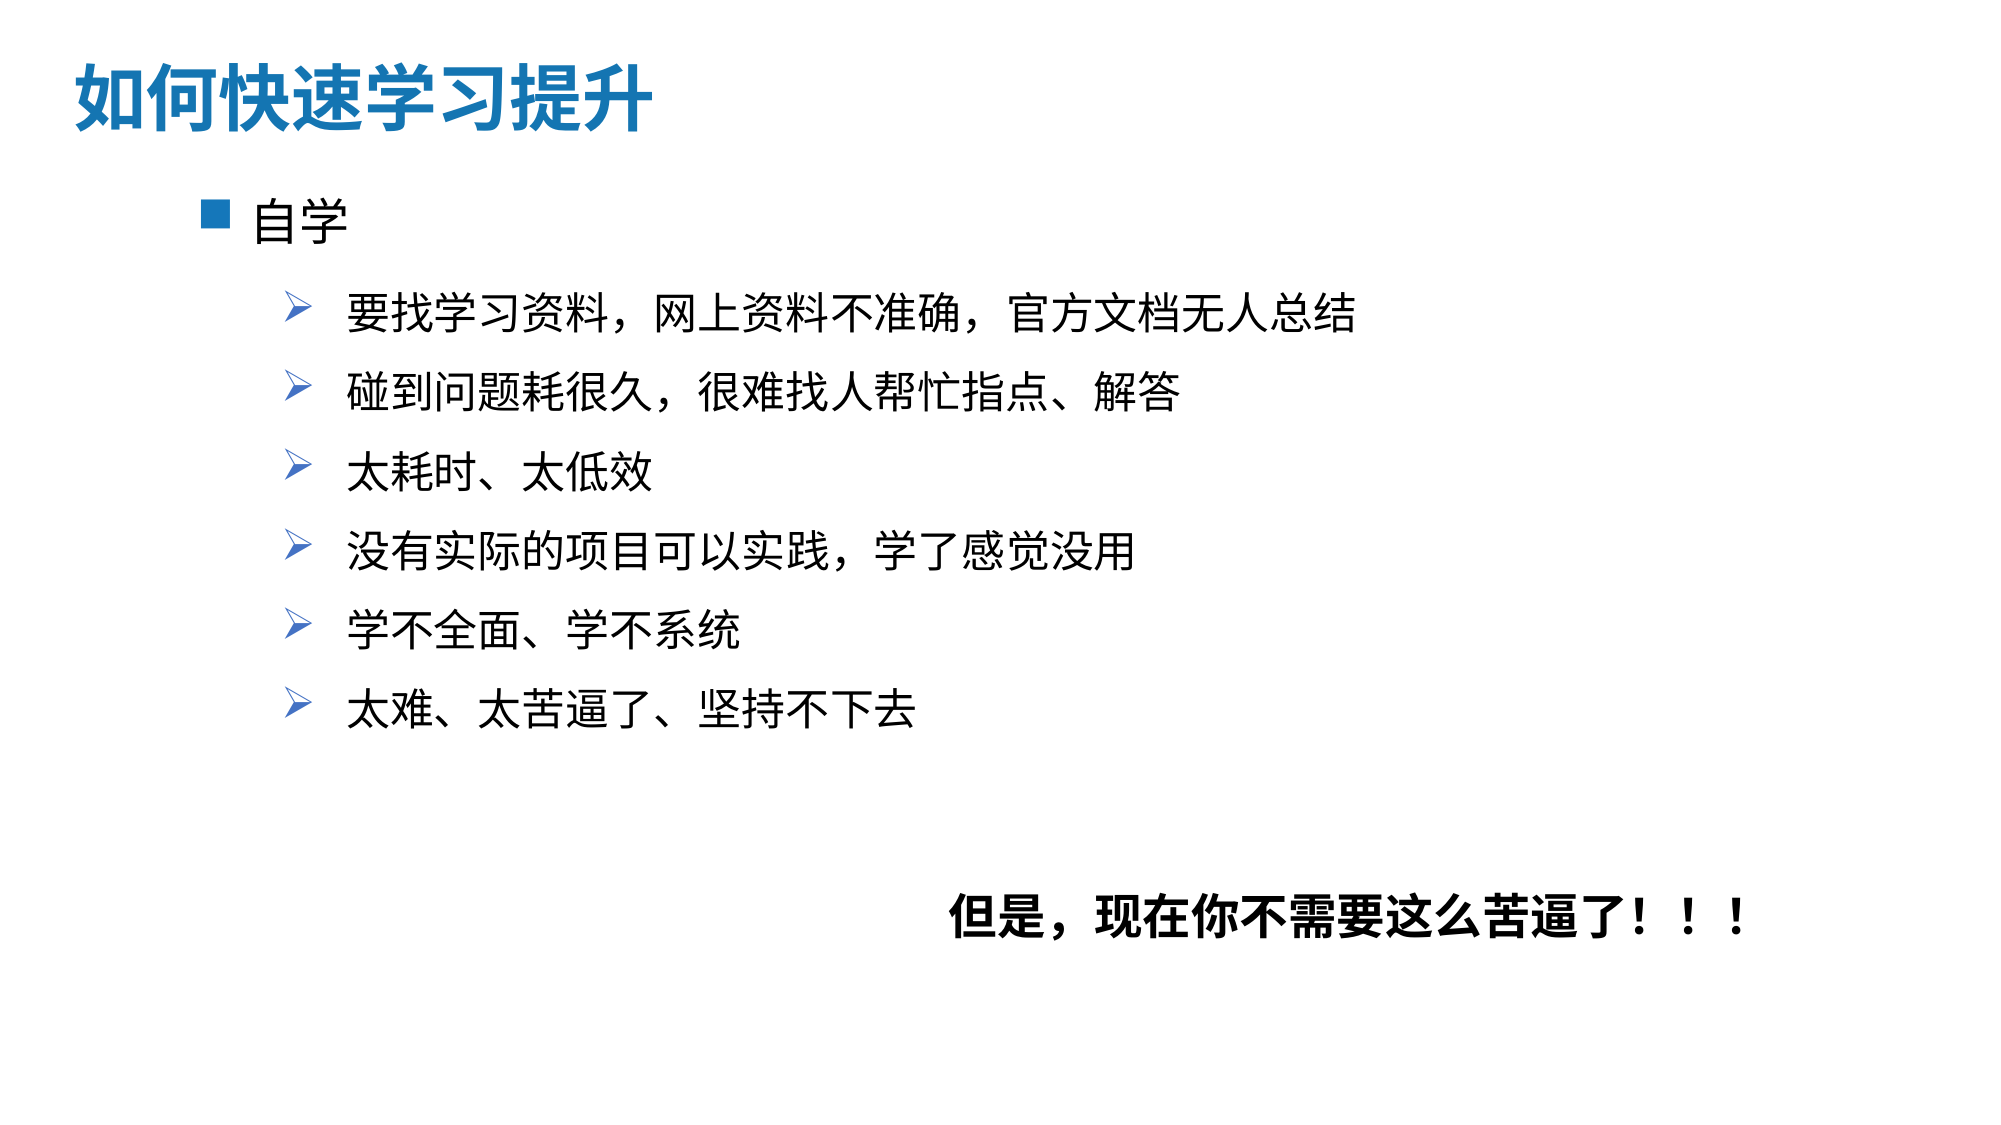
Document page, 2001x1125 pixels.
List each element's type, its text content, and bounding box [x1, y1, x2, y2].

text_box 要找学习资料，网上资料不准确，官方文档无人总结 碰到问题耗很久，很难找人帮忙指点、解答 太耗时、太低效 没有实际的项目可以实践，学了感觉没用 学不全面、学不系统 太难、太苦逼了、坚持不下去 [266, 251, 1899, 742]
text_box 如何快速学习提升 [62, 48, 1938, 145]
text_box 自学 [182, 183, 1866, 258]
text_box 但是，现在你不需要这么苦逼了！！！ [933, 878, 1938, 952]
